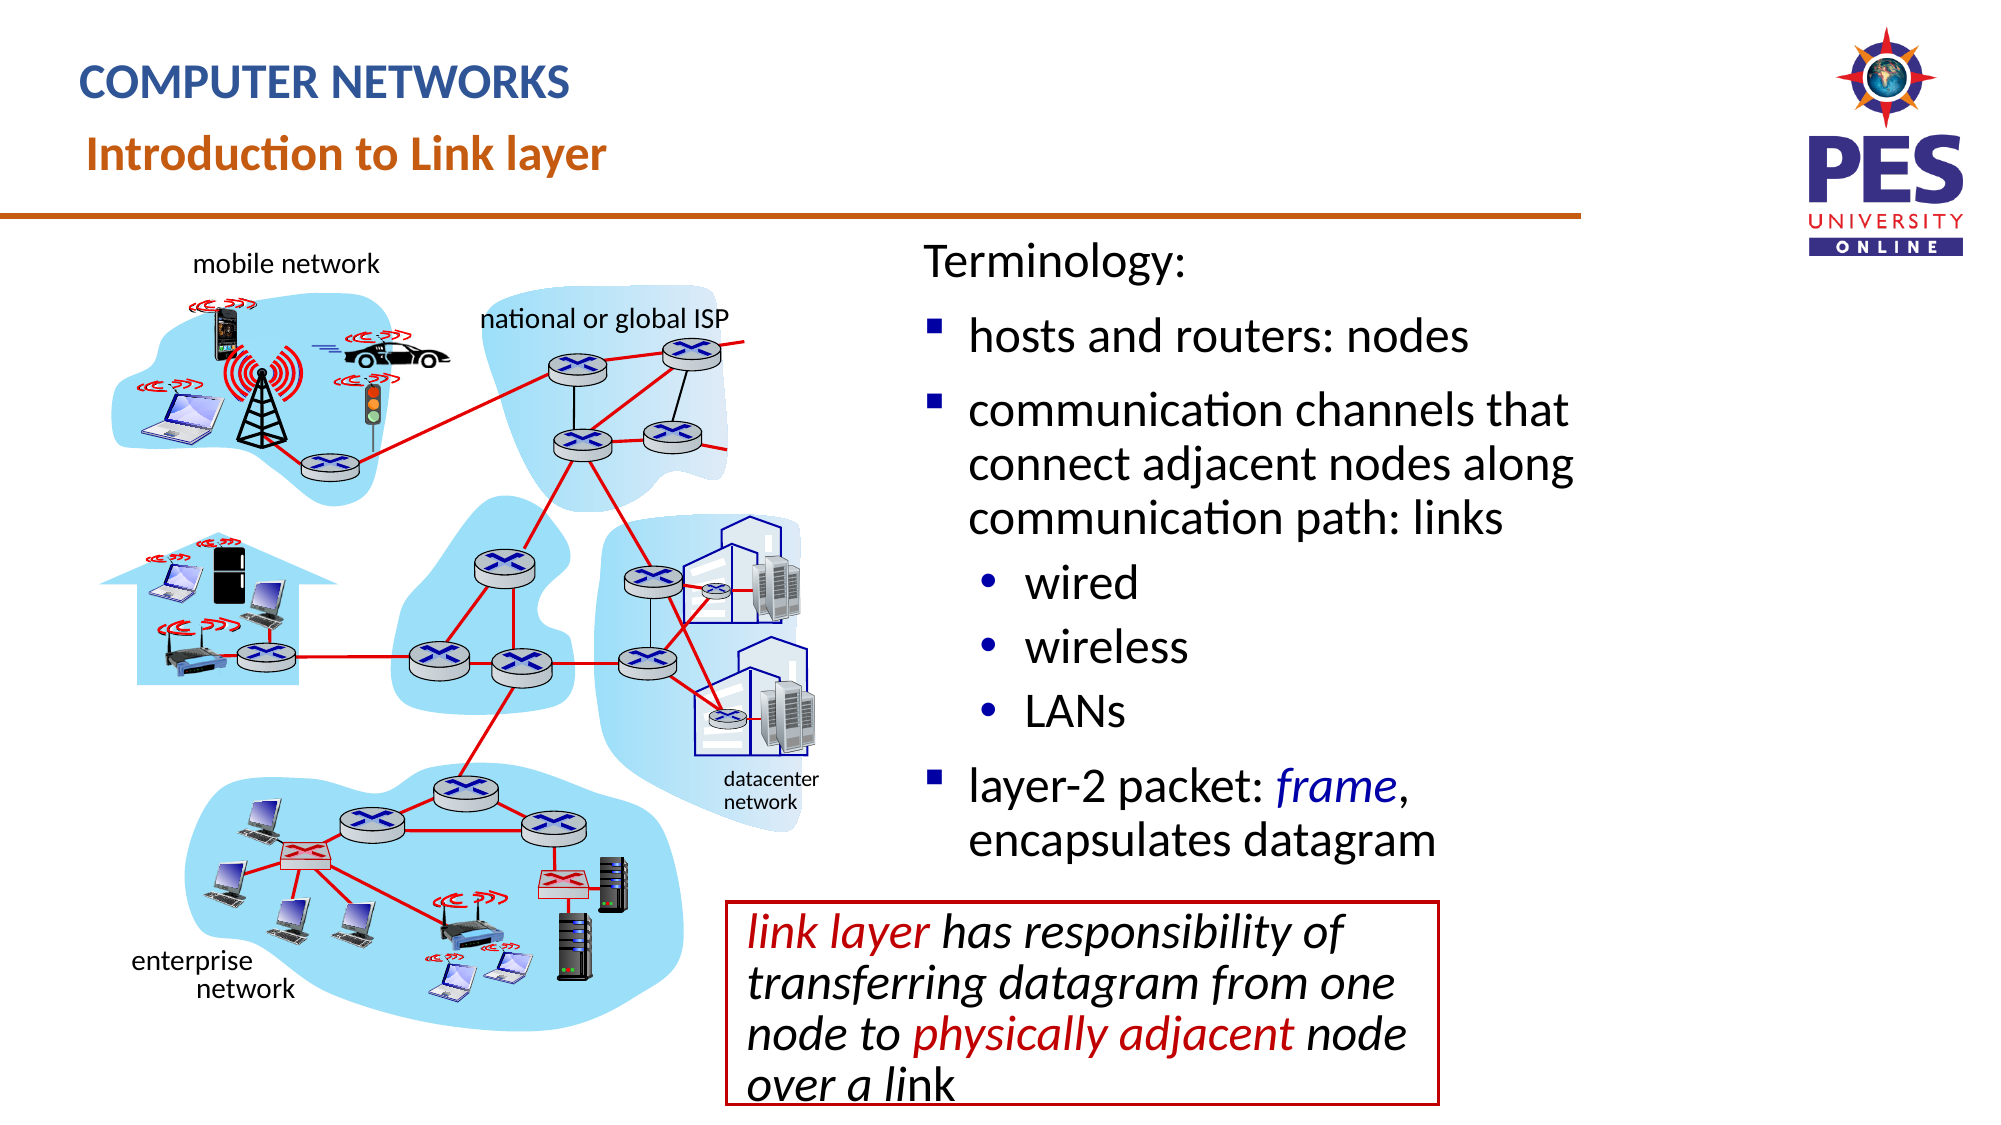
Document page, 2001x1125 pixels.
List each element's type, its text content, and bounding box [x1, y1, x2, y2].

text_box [723, 636, 731, 660]
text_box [438, 567, 502, 653]
text_box datacenter network [709, 759, 840, 822]
text_box [725, 901, 1440, 1105]
text_box [511, 284, 715, 296]
text_box Terminology: hosts and routers: nodes communication channels that connect adjacent nodes along communication path: links wired wireless LANs layer-2 packet: frame, encapsulates datagram [886, 226, 1635, 908]
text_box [254, 895, 312, 949]
text_box [111, 320, 225, 450]
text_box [731, 555, 817, 754]
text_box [137, 379, 225, 447]
text_box [660, 513, 772, 566]
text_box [345, 330, 411, 343]
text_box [521, 811, 587, 848]
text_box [333, 373, 400, 386]
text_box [474, 549, 535, 589]
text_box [643, 421, 702, 454]
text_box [301, 453, 360, 482]
text_box Introduction to Link layer [70, 113, 1384, 188]
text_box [491, 648, 553, 689]
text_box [721, 341, 745, 349]
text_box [189, 298, 255, 311]
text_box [553, 429, 612, 462]
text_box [702, 583, 731, 600]
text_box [683, 579, 717, 588]
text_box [280, 842, 331, 870]
text_box [390, 494, 524, 656]
text_box enterprise network [116, 940, 311, 1012]
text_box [702, 438, 728, 450]
picture [432, 891, 507, 951]
text_box [723, 624, 731, 636]
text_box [137, 378, 203, 392]
text_box [390, 657, 576, 716]
text_box [699, 350, 729, 449]
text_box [188, 297, 257, 361]
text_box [683, 516, 782, 583]
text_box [237, 371, 287, 448]
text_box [433, 890, 508, 907]
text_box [524, 462, 587, 549]
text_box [709, 709, 731, 730]
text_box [647, 660, 731, 718]
text_box [471, 653, 491, 662]
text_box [694, 718, 808, 756]
text_box [593, 665, 802, 812]
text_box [225, 796, 283, 849]
picture [1809, 26, 1963, 256]
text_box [146, 554, 191, 562]
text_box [692, 371, 699, 421]
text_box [157, 618, 240, 634]
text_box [409, 641, 470, 682]
text_box mobile network [177, 236, 396, 287]
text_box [624, 566, 683, 599]
picture [157, 634, 241, 677]
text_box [661, 588, 717, 654]
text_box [481, 943, 520, 951]
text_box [538, 870, 590, 899]
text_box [677, 600, 723, 660]
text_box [196, 538, 241, 547]
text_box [480, 943, 534, 985]
text_box COMPUTER NETWORKS [64, 41, 1295, 117]
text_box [568, 348, 662, 365]
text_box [575, 365, 667, 438]
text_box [662, 338, 721, 371]
text_box [515, 549, 576, 662]
text_box [593, 583, 650, 662]
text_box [340, 807, 405, 844]
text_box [311, 330, 451, 368]
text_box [433, 776, 499, 812]
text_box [612, 438, 643, 444]
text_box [98, 532, 339, 686]
text_box [782, 517, 801, 555]
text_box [237, 643, 296, 672]
text_box [660, 450, 728, 481]
text_box [651, 599, 661, 647]
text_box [598, 857, 628, 913]
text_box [557, 913, 593, 981]
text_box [723, 600, 731, 623]
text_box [146, 538, 287, 634]
text_box [737, 822, 798, 833]
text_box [319, 899, 377, 952]
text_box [355, 364, 569, 465]
text_box link layer has responsibility of transferring datagram from one node to physically adjacent node over a link [731, 908, 1480, 1120]
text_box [579, 444, 660, 583]
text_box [225, 336, 302, 408]
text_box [548, 353, 607, 387]
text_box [426, 952, 478, 1004]
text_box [425, 953, 464, 962]
text_box [184, 762, 684, 1032]
text_box [569, 387, 573, 429]
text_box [191, 858, 249, 912]
text_box national or global ISP [464, 296, 745, 343]
text_box [214, 292, 392, 507]
text_box [482, 343, 662, 364]
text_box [667, 371, 692, 421]
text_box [618, 647, 677, 681]
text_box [333, 373, 421, 452]
